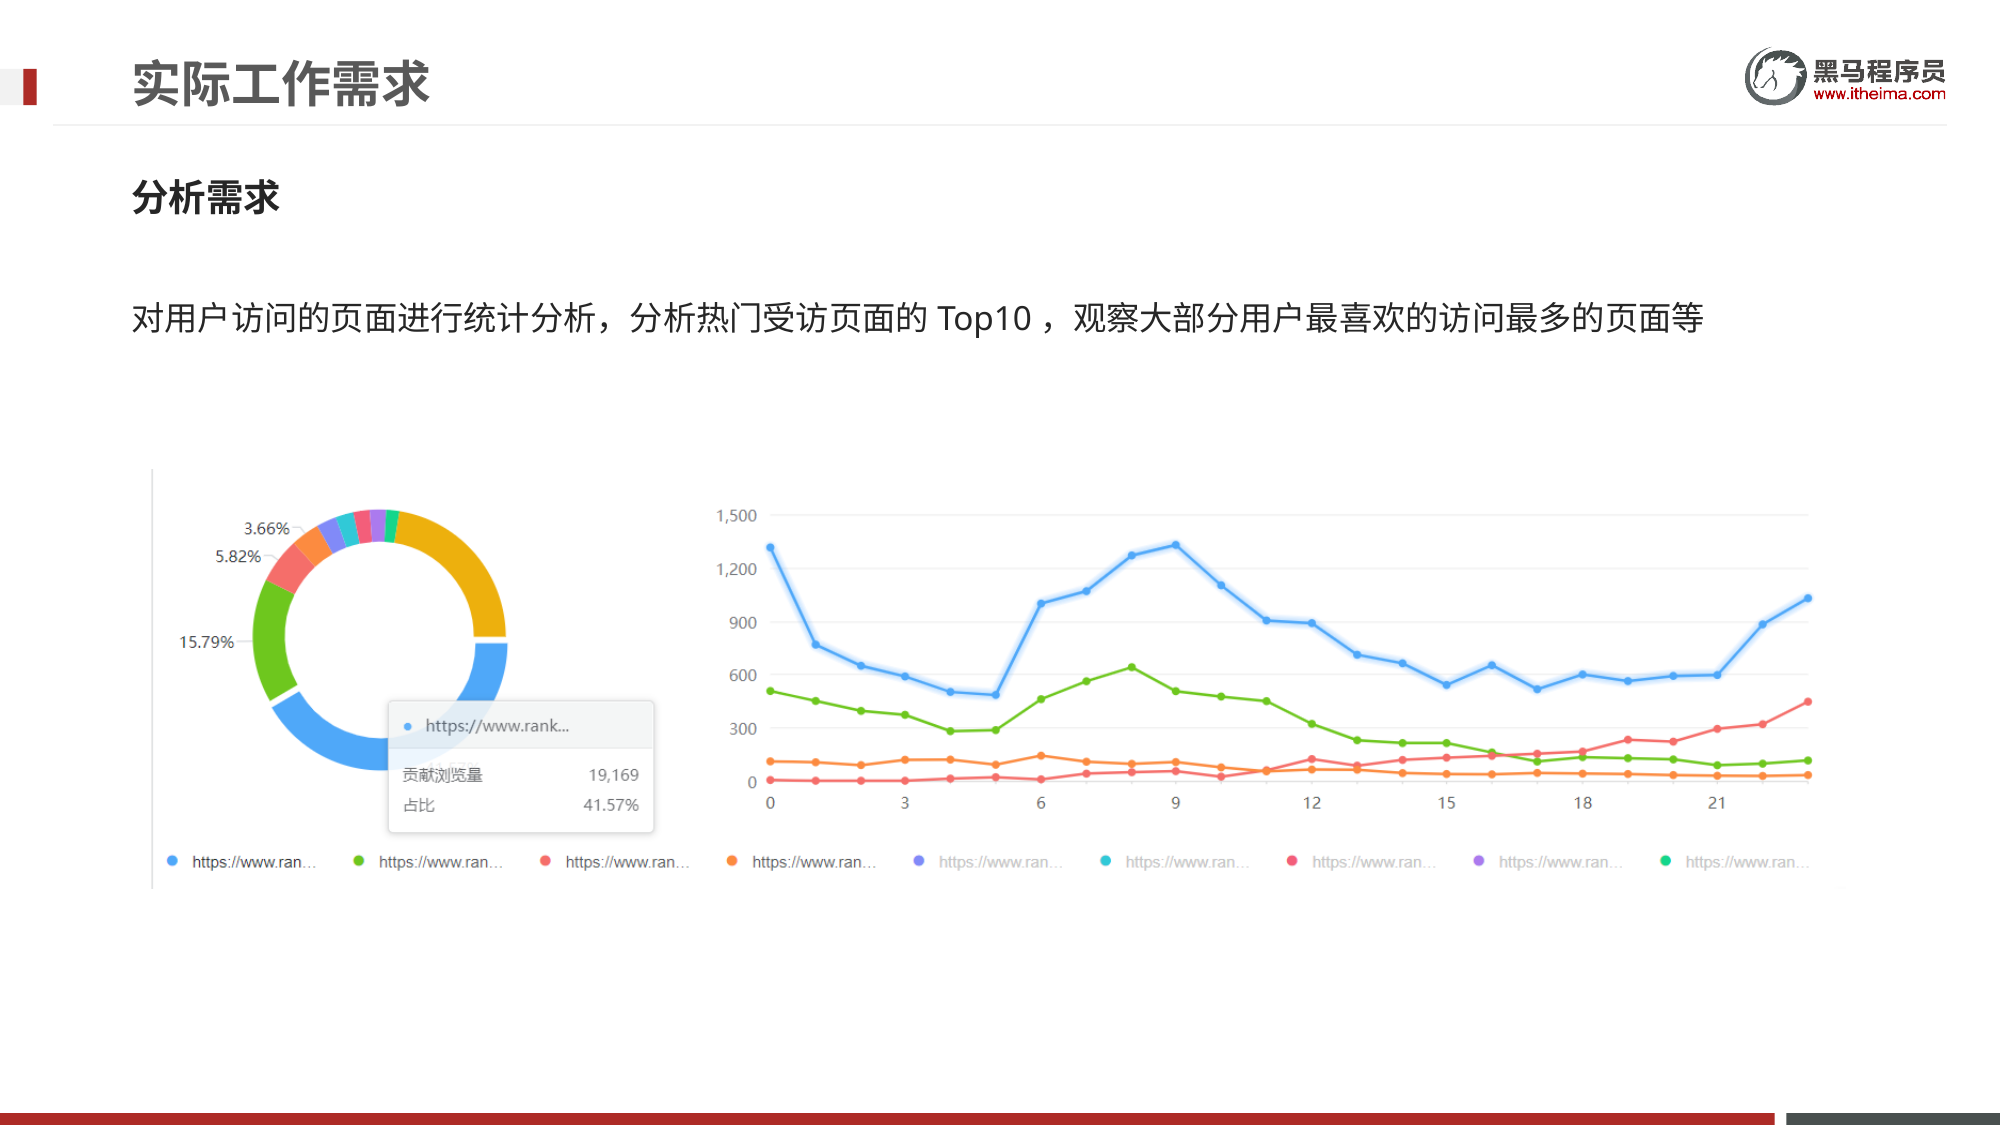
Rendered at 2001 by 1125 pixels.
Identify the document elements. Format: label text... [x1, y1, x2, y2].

picture [1744, 46, 1946, 106]
list 分析需求 [116, 154, 1880, 239]
title 实际工作需求 [116, 40, 1556, 125]
list 对用户访问的页面进行统计分析，分析热门受访页面的Top10，观察大部分用户最喜欢的访问最多的页面等 [116, 270, 1880, 963]
picture [151, 468, 1846, 889]
